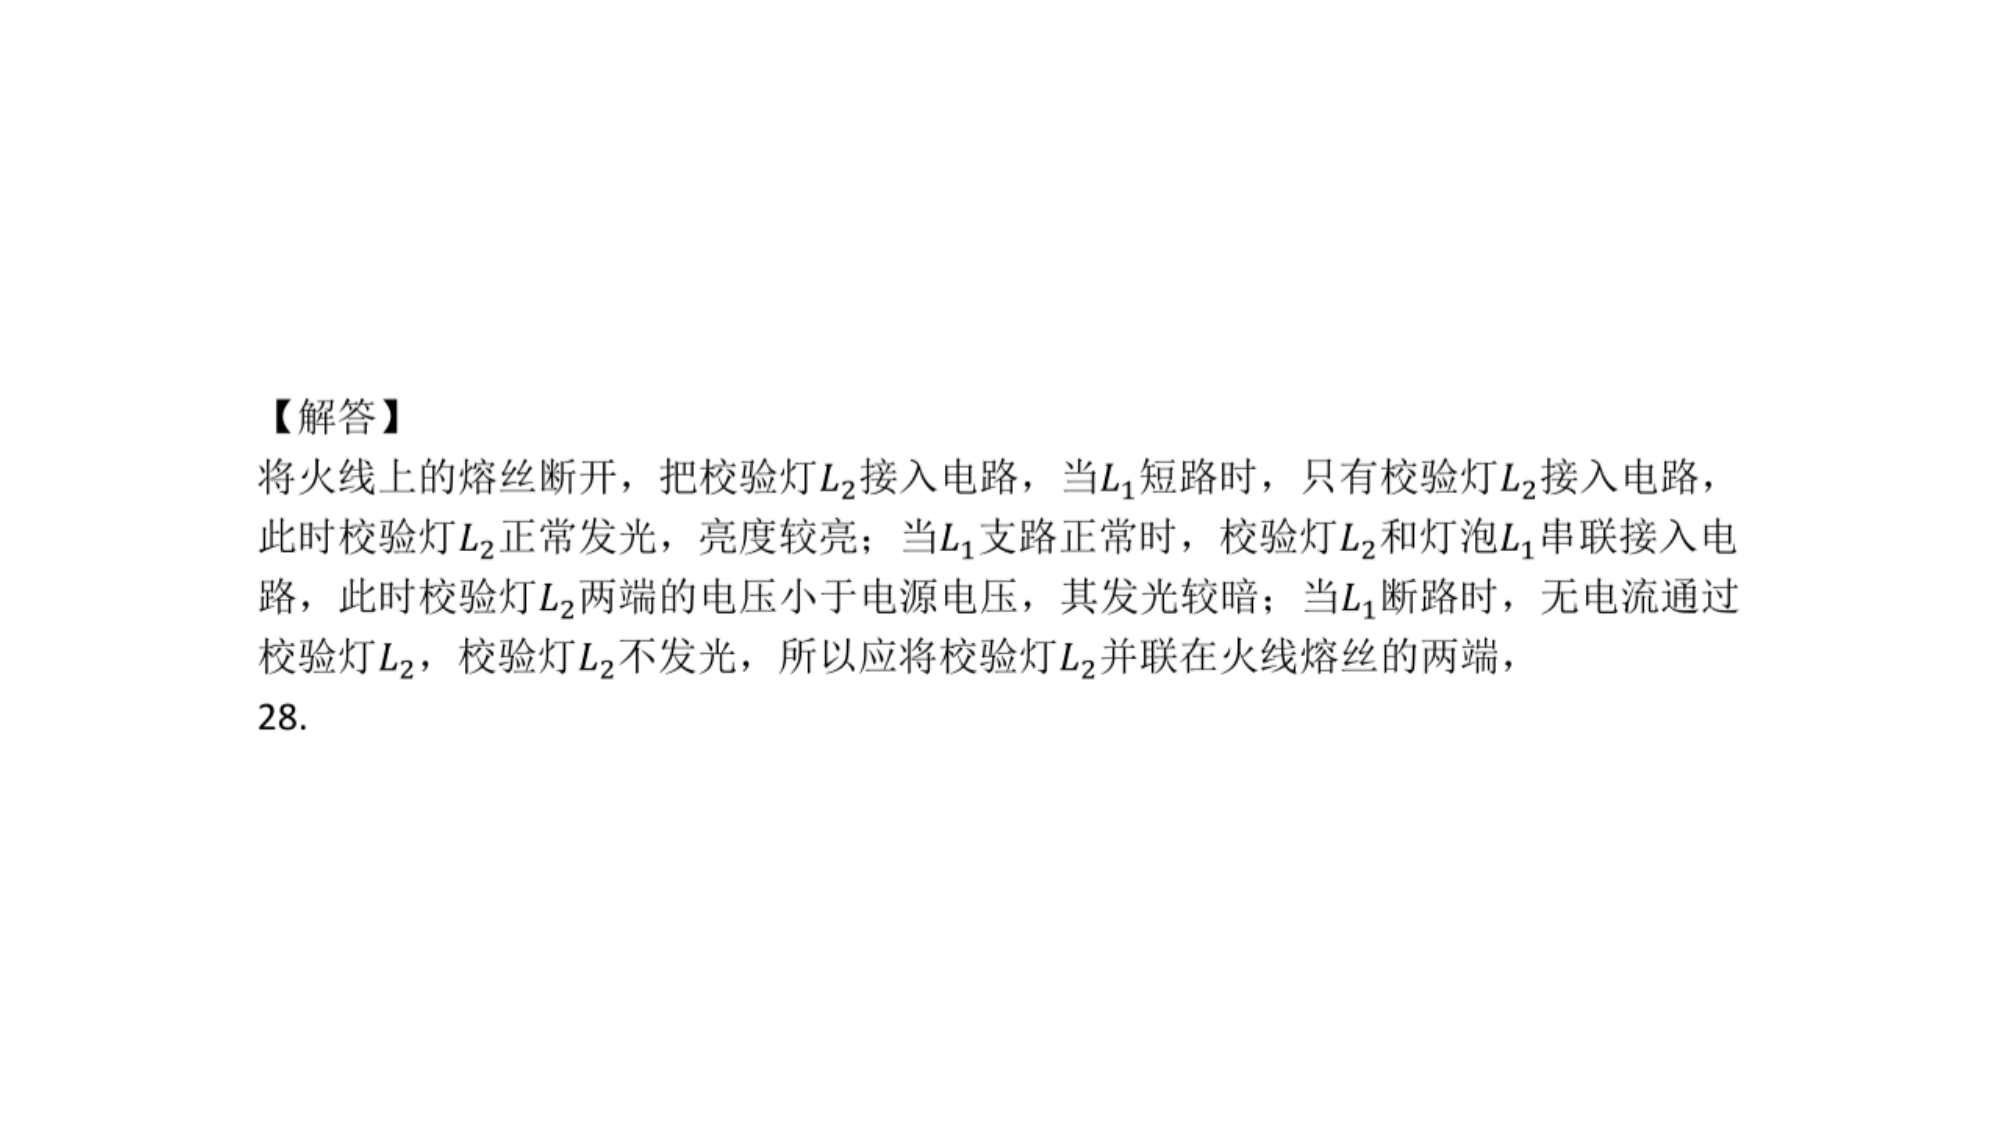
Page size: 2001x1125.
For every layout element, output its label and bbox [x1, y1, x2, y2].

picture [242, 388, 1757, 736]
